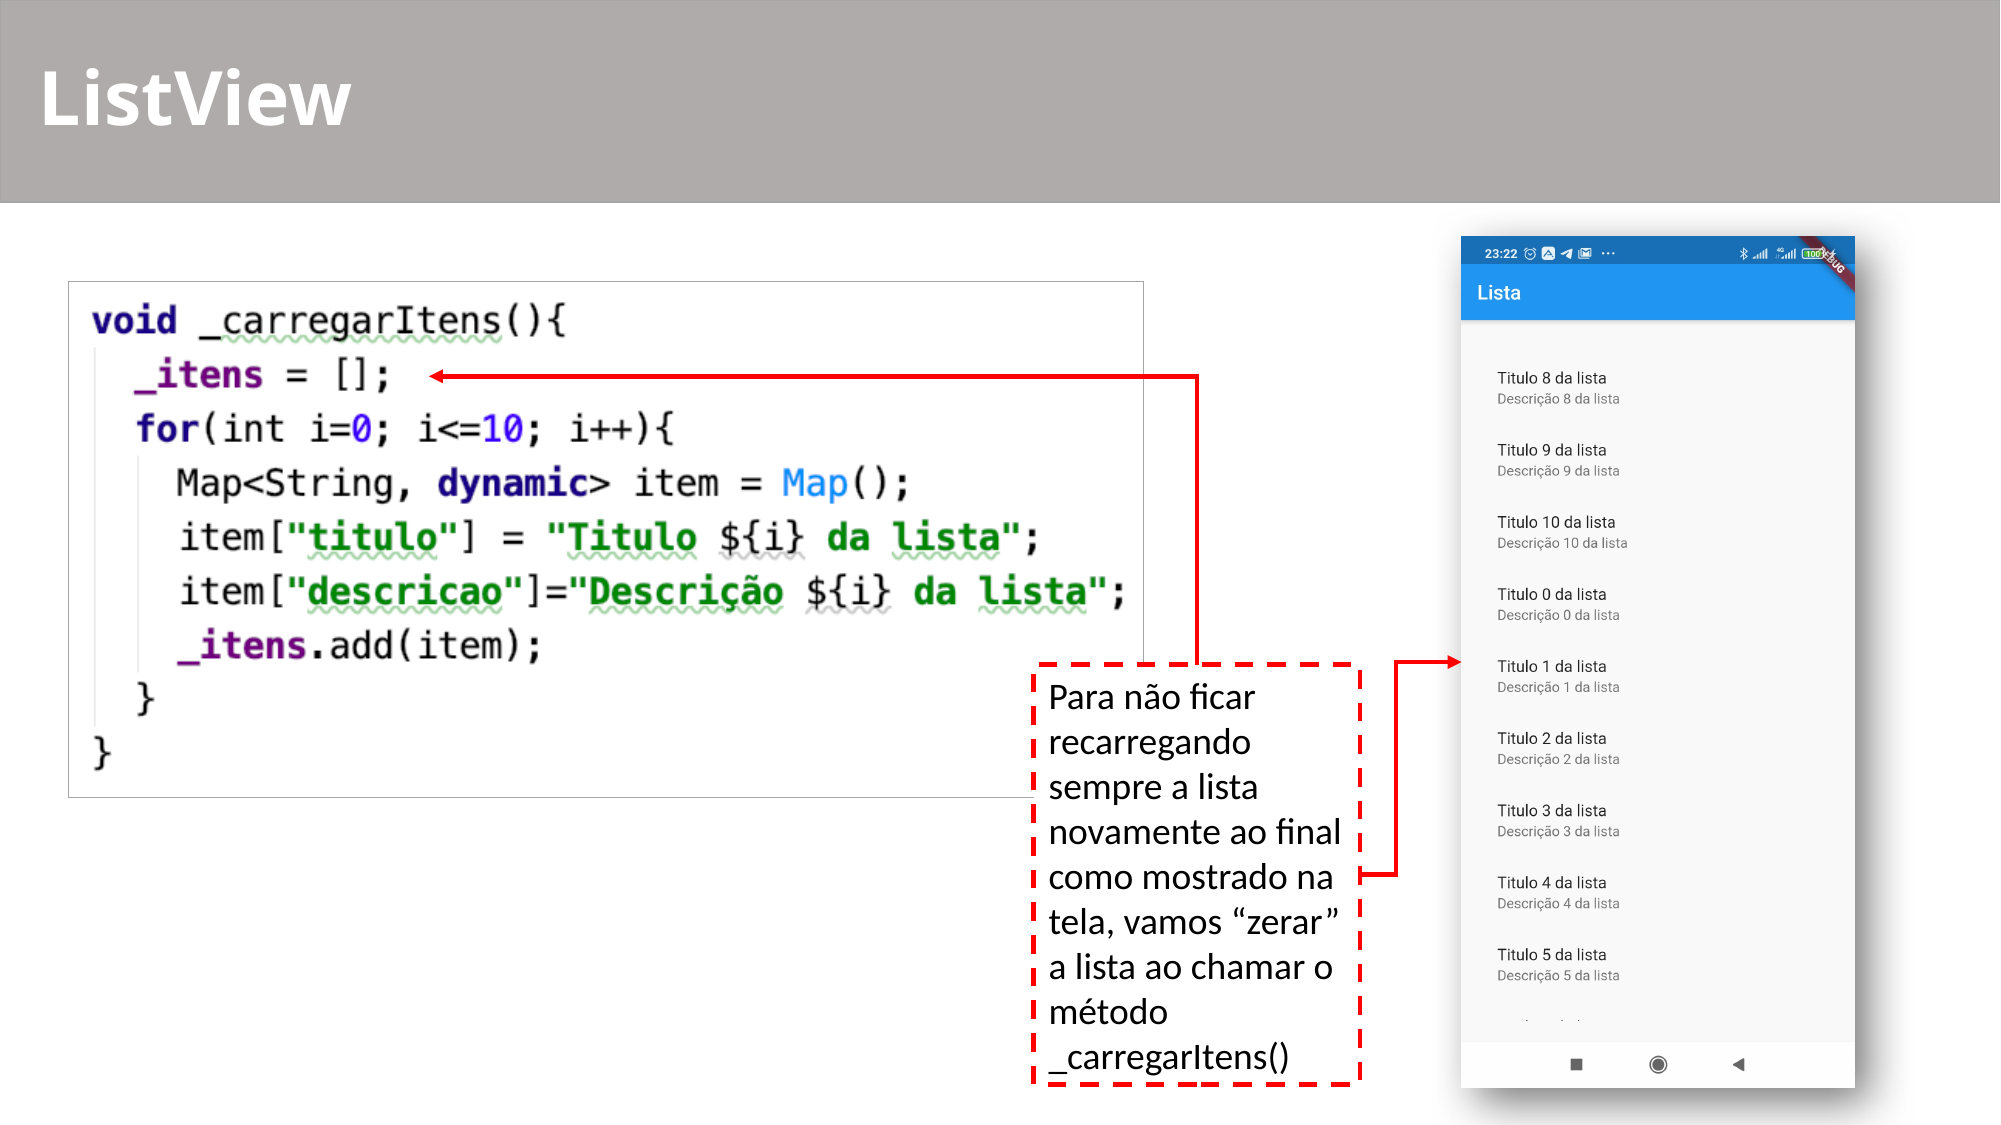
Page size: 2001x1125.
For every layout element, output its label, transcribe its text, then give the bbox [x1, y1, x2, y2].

picture [68, 281, 668, 798]
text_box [668, 136, 958, 905]
title ListView [23, 18, 1749, 184]
picture [958, 281, 1144, 798]
picture [1461, 236, 1855, 1088]
text_box [0, 0, 2000, 203]
text_box Para não ficar recarregando sempre a lista novamente ao final como mostrado na tela, vamos “zerar” a lista ao chamar o método _carregarItens() [1033, 664, 1361, 1085]
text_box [1360, 662, 1462, 877]
